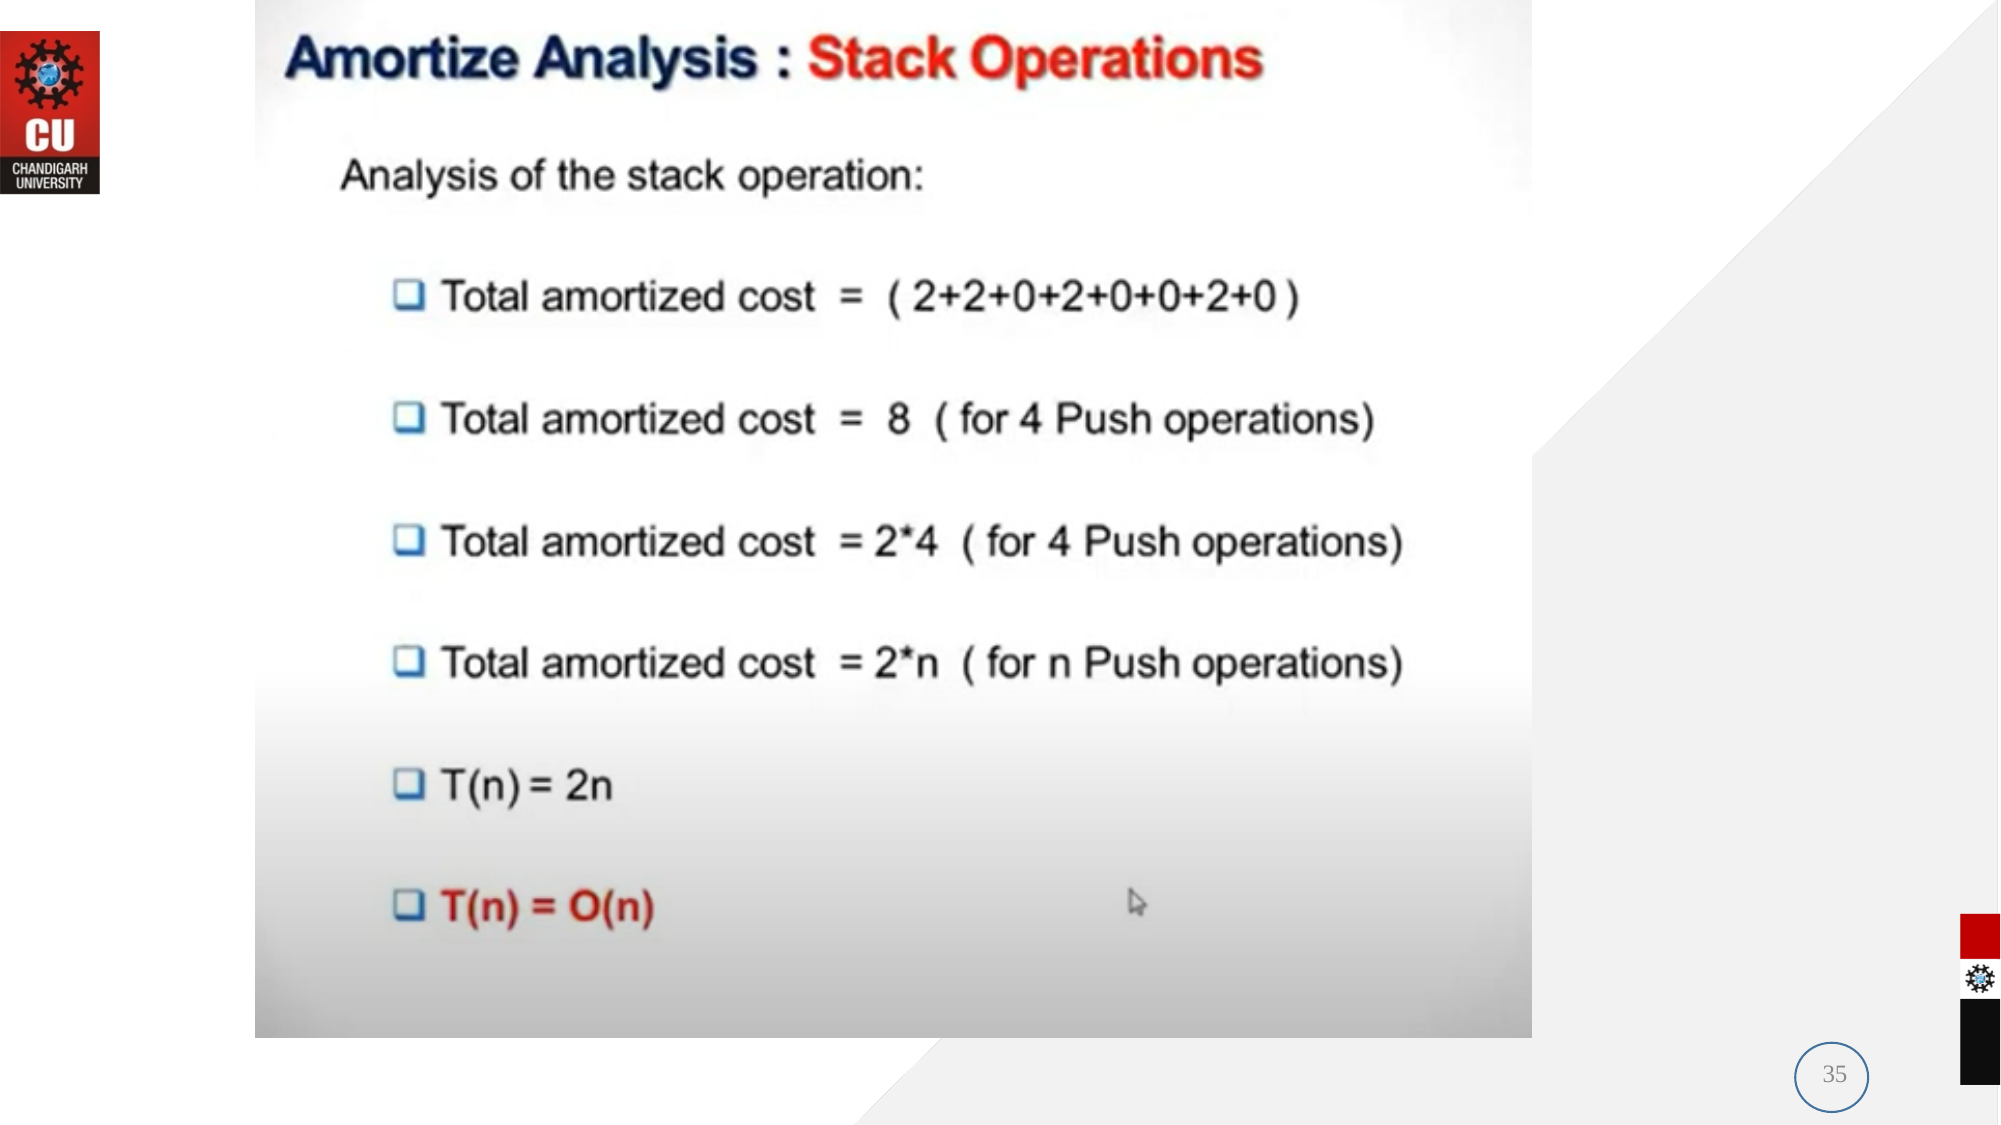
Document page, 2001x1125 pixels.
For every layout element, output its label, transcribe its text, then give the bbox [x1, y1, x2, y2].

picture [0, 0, 2001, 1125]
slide_number 35 [1412, 1042, 1863, 1103]
